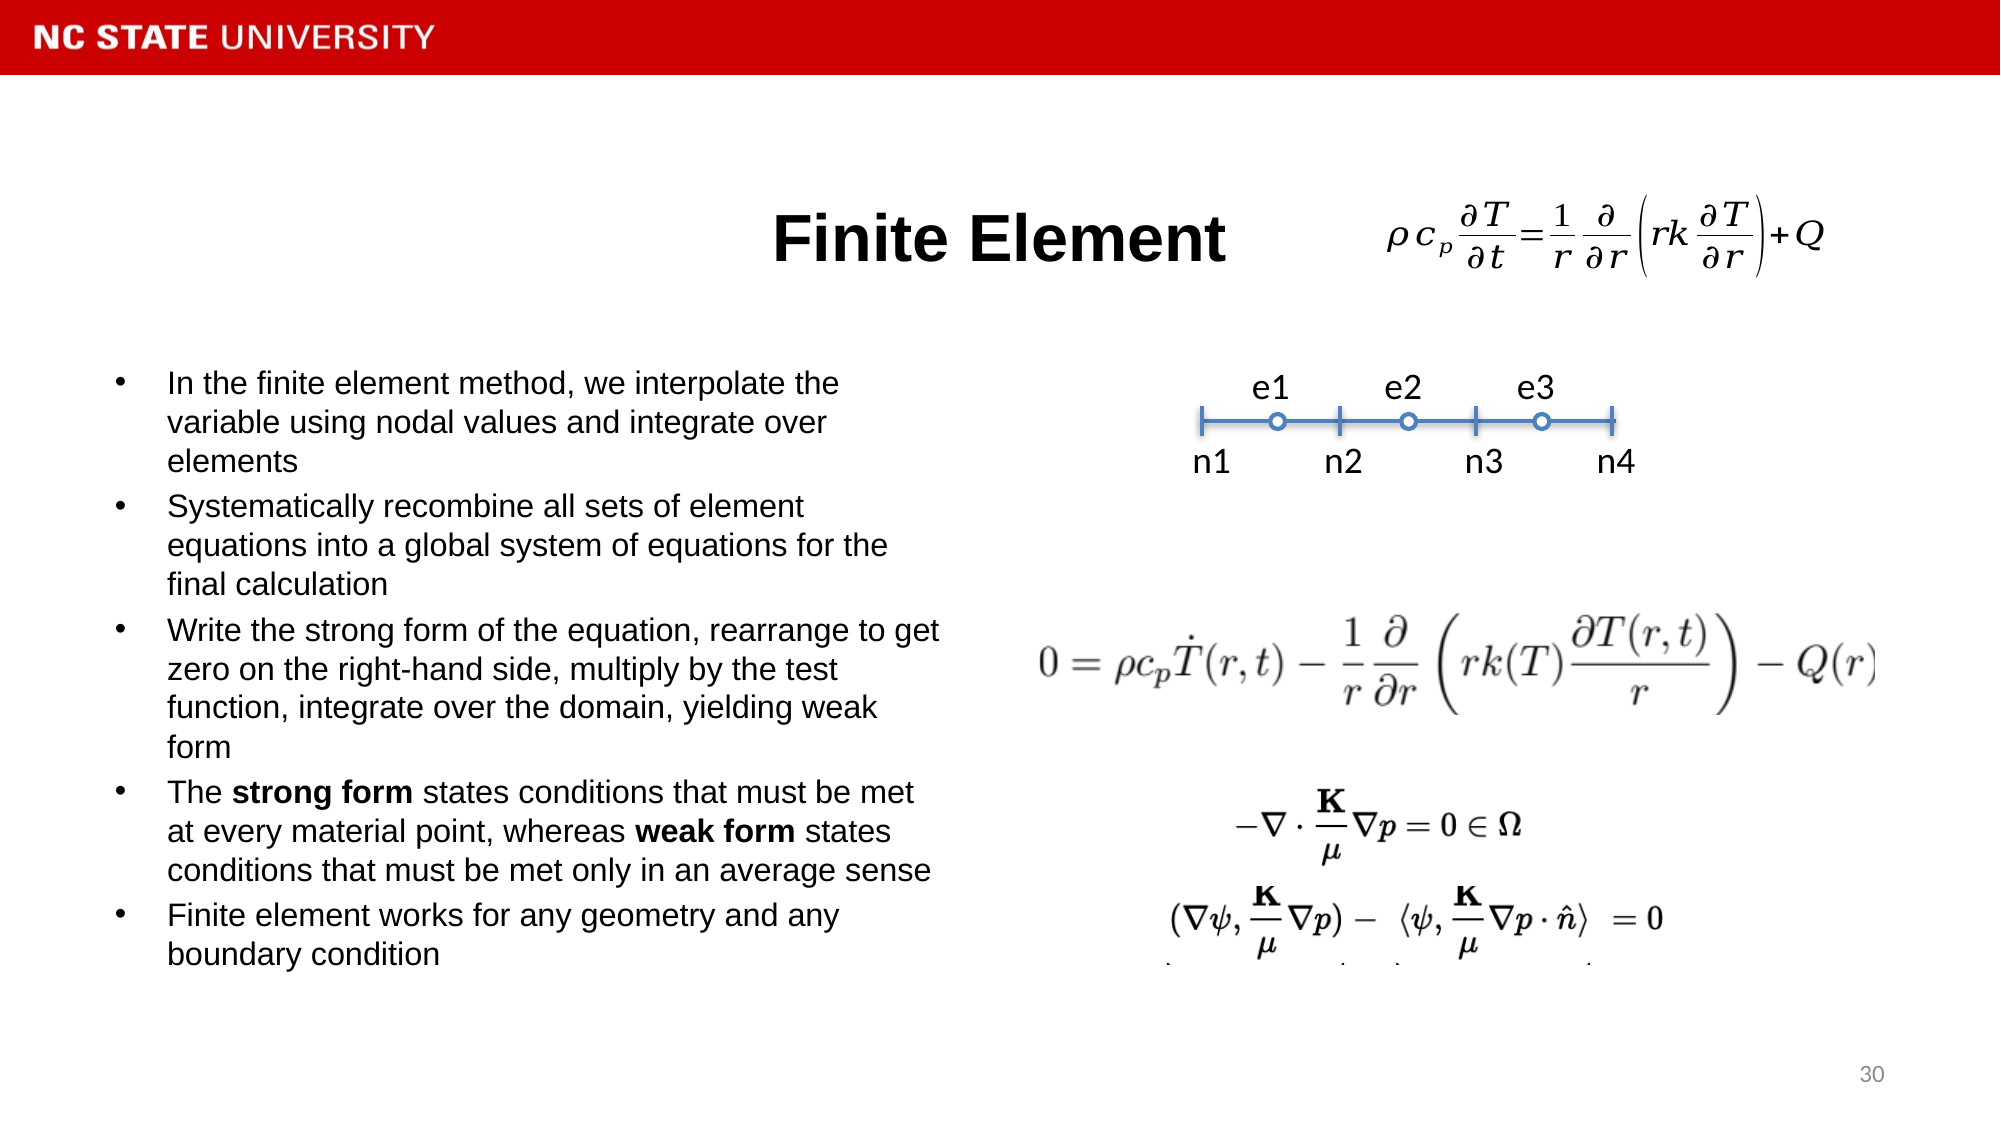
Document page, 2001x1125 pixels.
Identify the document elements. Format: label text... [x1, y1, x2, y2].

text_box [1177, 354, 1667, 490]
picture [1039, 612, 1876, 716]
picture [1143, 764, 1689, 965]
title Finite Element [99, 147, 1900, 323]
picture [0, 0, 2000, 75]
slide_number 30 [1433, 1042, 1900, 1103]
list In the finite element method, we interpolate the variable using nodal values and integrate over elements Systematically recombine all sets of element equations into a global system of equations for the final calculation Write the strong form of the equation, rearrange to get zero on the right-hand side, multiply by the test function, integrate over the domain, yielding weak form The strong form states conditions that must be met at every material point, whereas weak form states conditions that must be met only in an average sense Finite element works for any geometry and any boundary condition [99, 354, 961, 1005]
